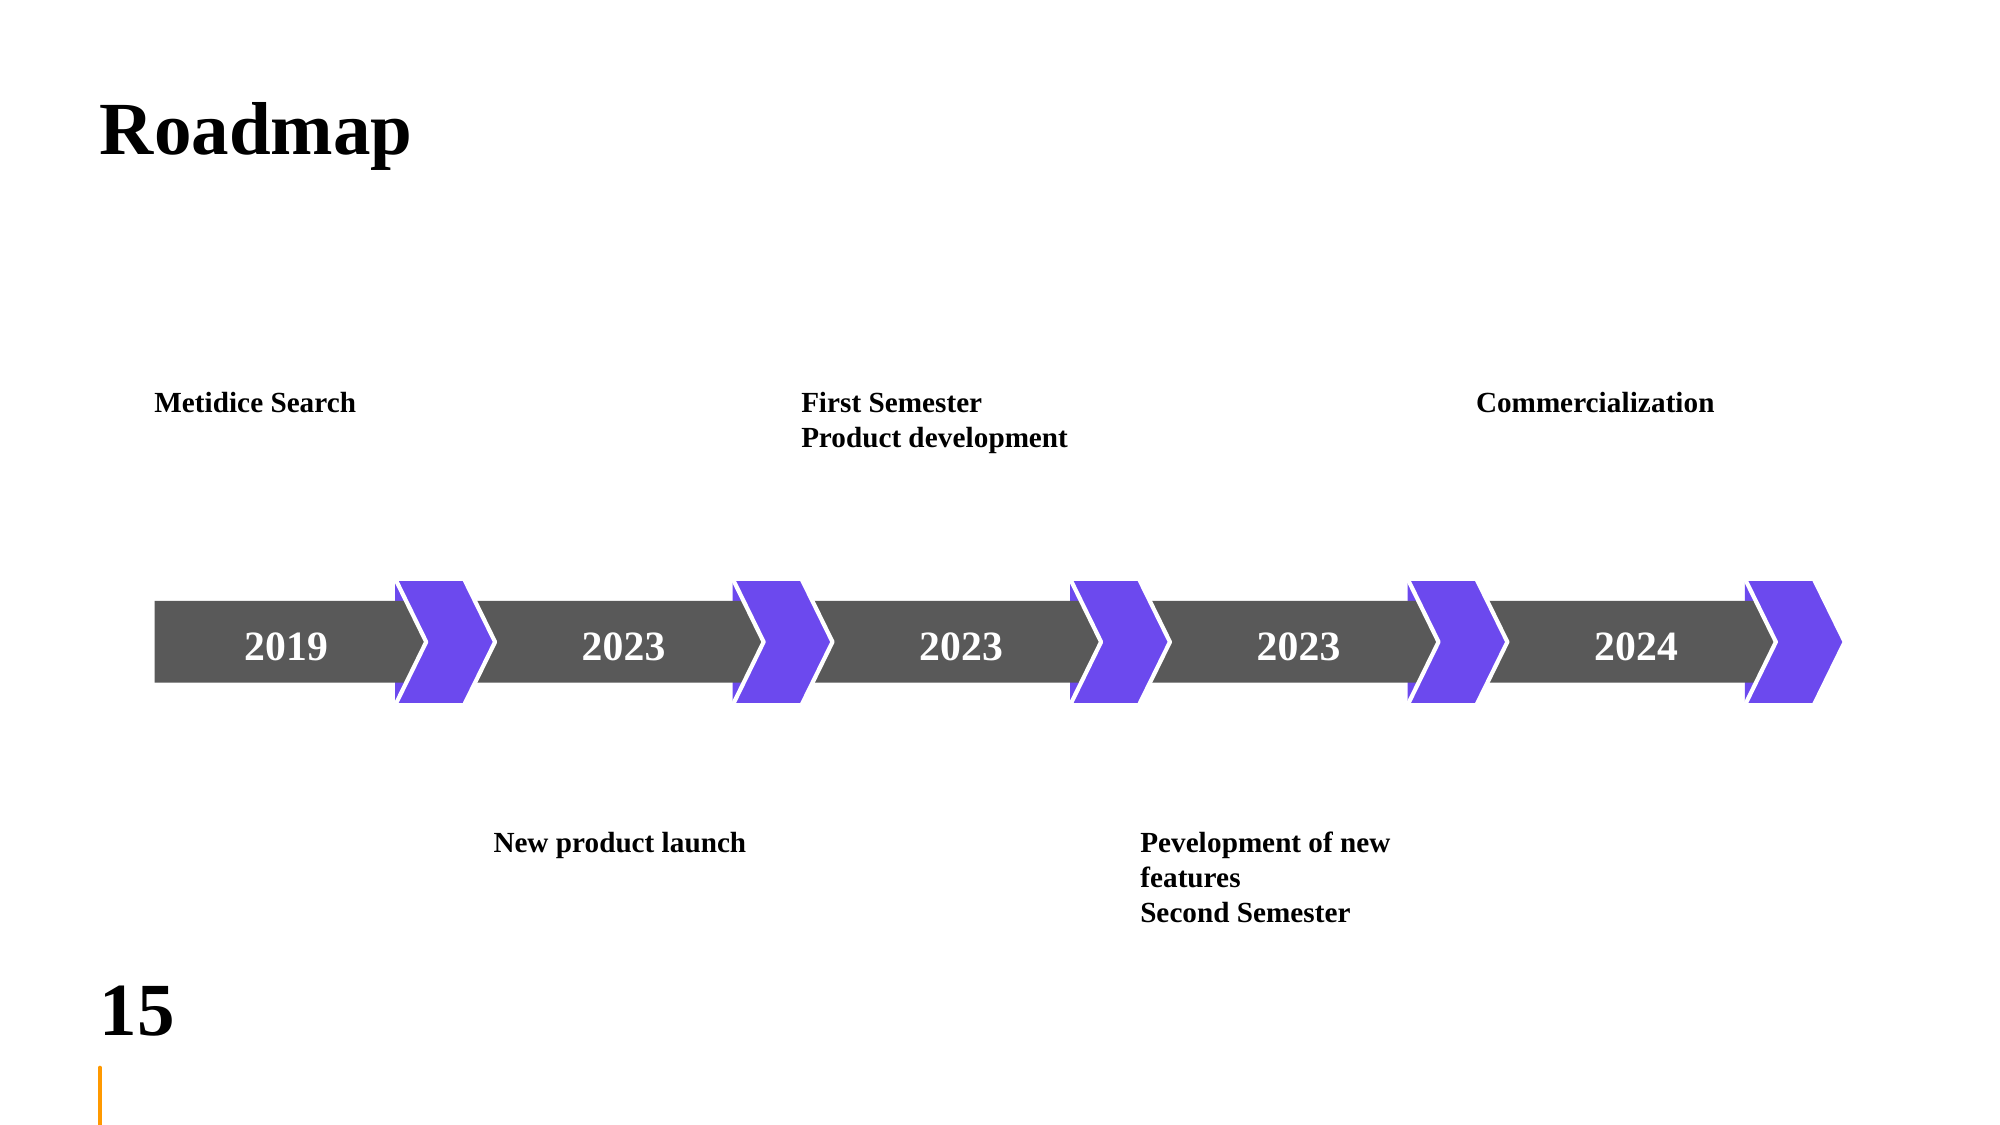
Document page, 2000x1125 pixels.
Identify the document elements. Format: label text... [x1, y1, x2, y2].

text_box [1744, 578, 1845, 706]
text_box Metidice Search [154, 383, 448, 419]
text_box [1150, 600, 1438, 683]
text_box [154, 600, 425, 683]
text_box [1070, 683, 1080, 703]
text_box Commercialization [1476, 383, 1769, 419]
text_box [1744, 579, 1754, 600]
text_box [732, 578, 833, 706]
text_box [813, 600, 1100, 683]
text_box [1070, 581, 1080, 600]
text_box First Semester Product development [801, 383, 1095, 454]
text_box [1744, 683, 1755, 705]
text_box [1407, 683, 1417, 704]
text_box 2023 [865, 618, 1057, 666]
text_box [1407, 580, 1417, 600]
text_box Pevelopment of new features Second Semester [1140, 823, 1434, 929]
slide_number 15 [99, 975, 221, 1036]
text_box New product launch [493, 823, 787, 859]
text_box [1407, 578, 1508, 706]
title Roadmap [99, 66, 1900, 183]
text_box [1488, 600, 1775, 683]
text_box [395, 578, 496, 706]
text_box [732, 580, 742, 600]
text_box [732, 683, 743, 704]
text_box 2023 [528, 618, 719, 666]
text_box [395, 683, 405, 703]
text_box 2019 [190, 618, 382, 666]
text_box [1070, 578, 1170, 706]
text_box [395, 581, 405, 600]
text_box [475, 600, 763, 683]
text_box 2024 [1540, 618, 1732, 666]
text_box 2023 [1203, 618, 1394, 666]
